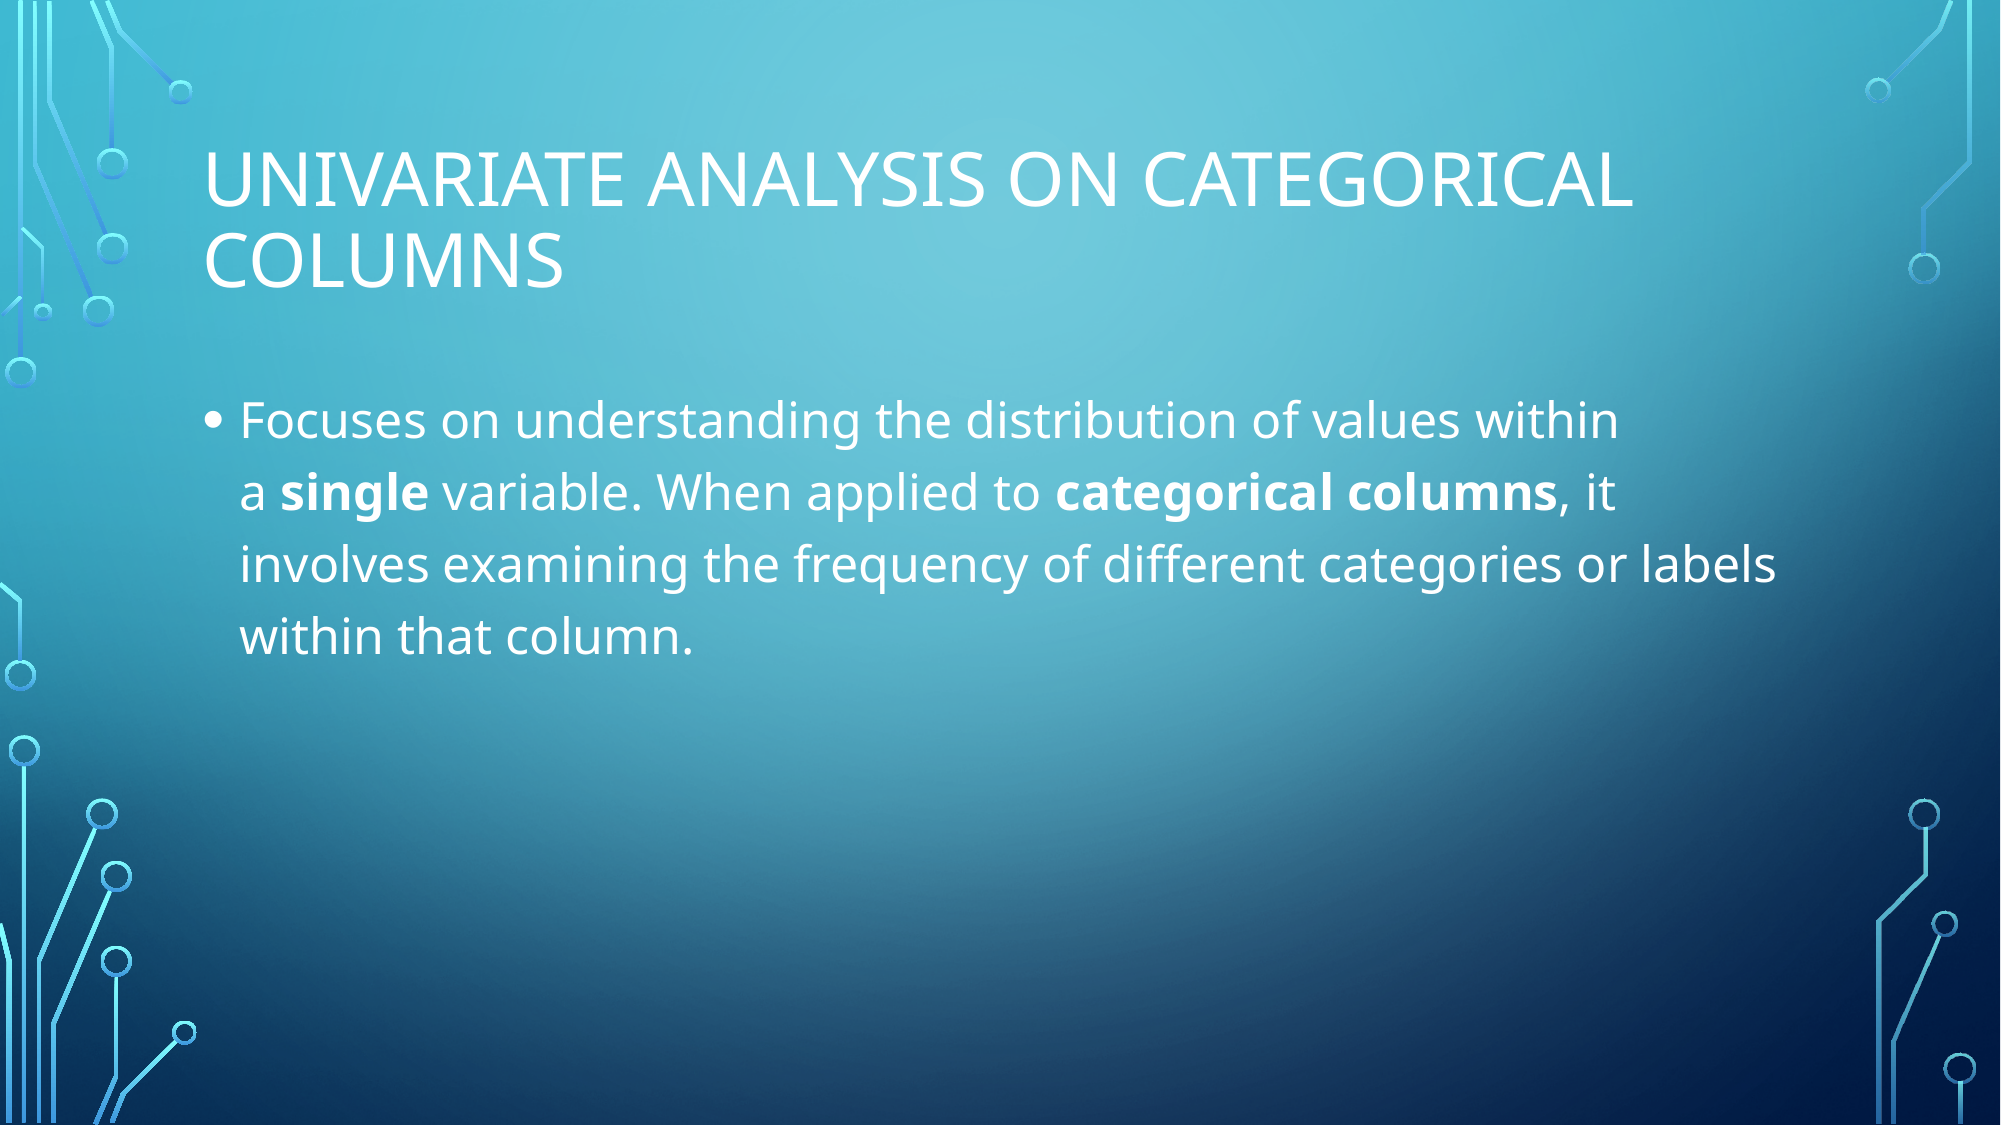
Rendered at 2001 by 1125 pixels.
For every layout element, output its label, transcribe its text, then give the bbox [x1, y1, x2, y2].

list Focuses on understanding the distribution of values within a single variable. When applied to categorical columns, it involves examining the frequency of different categories or labels within that column. [187, 369, 1813, 950]
title Univariate analysis on categorical columns [187, 101, 1813, 344]
